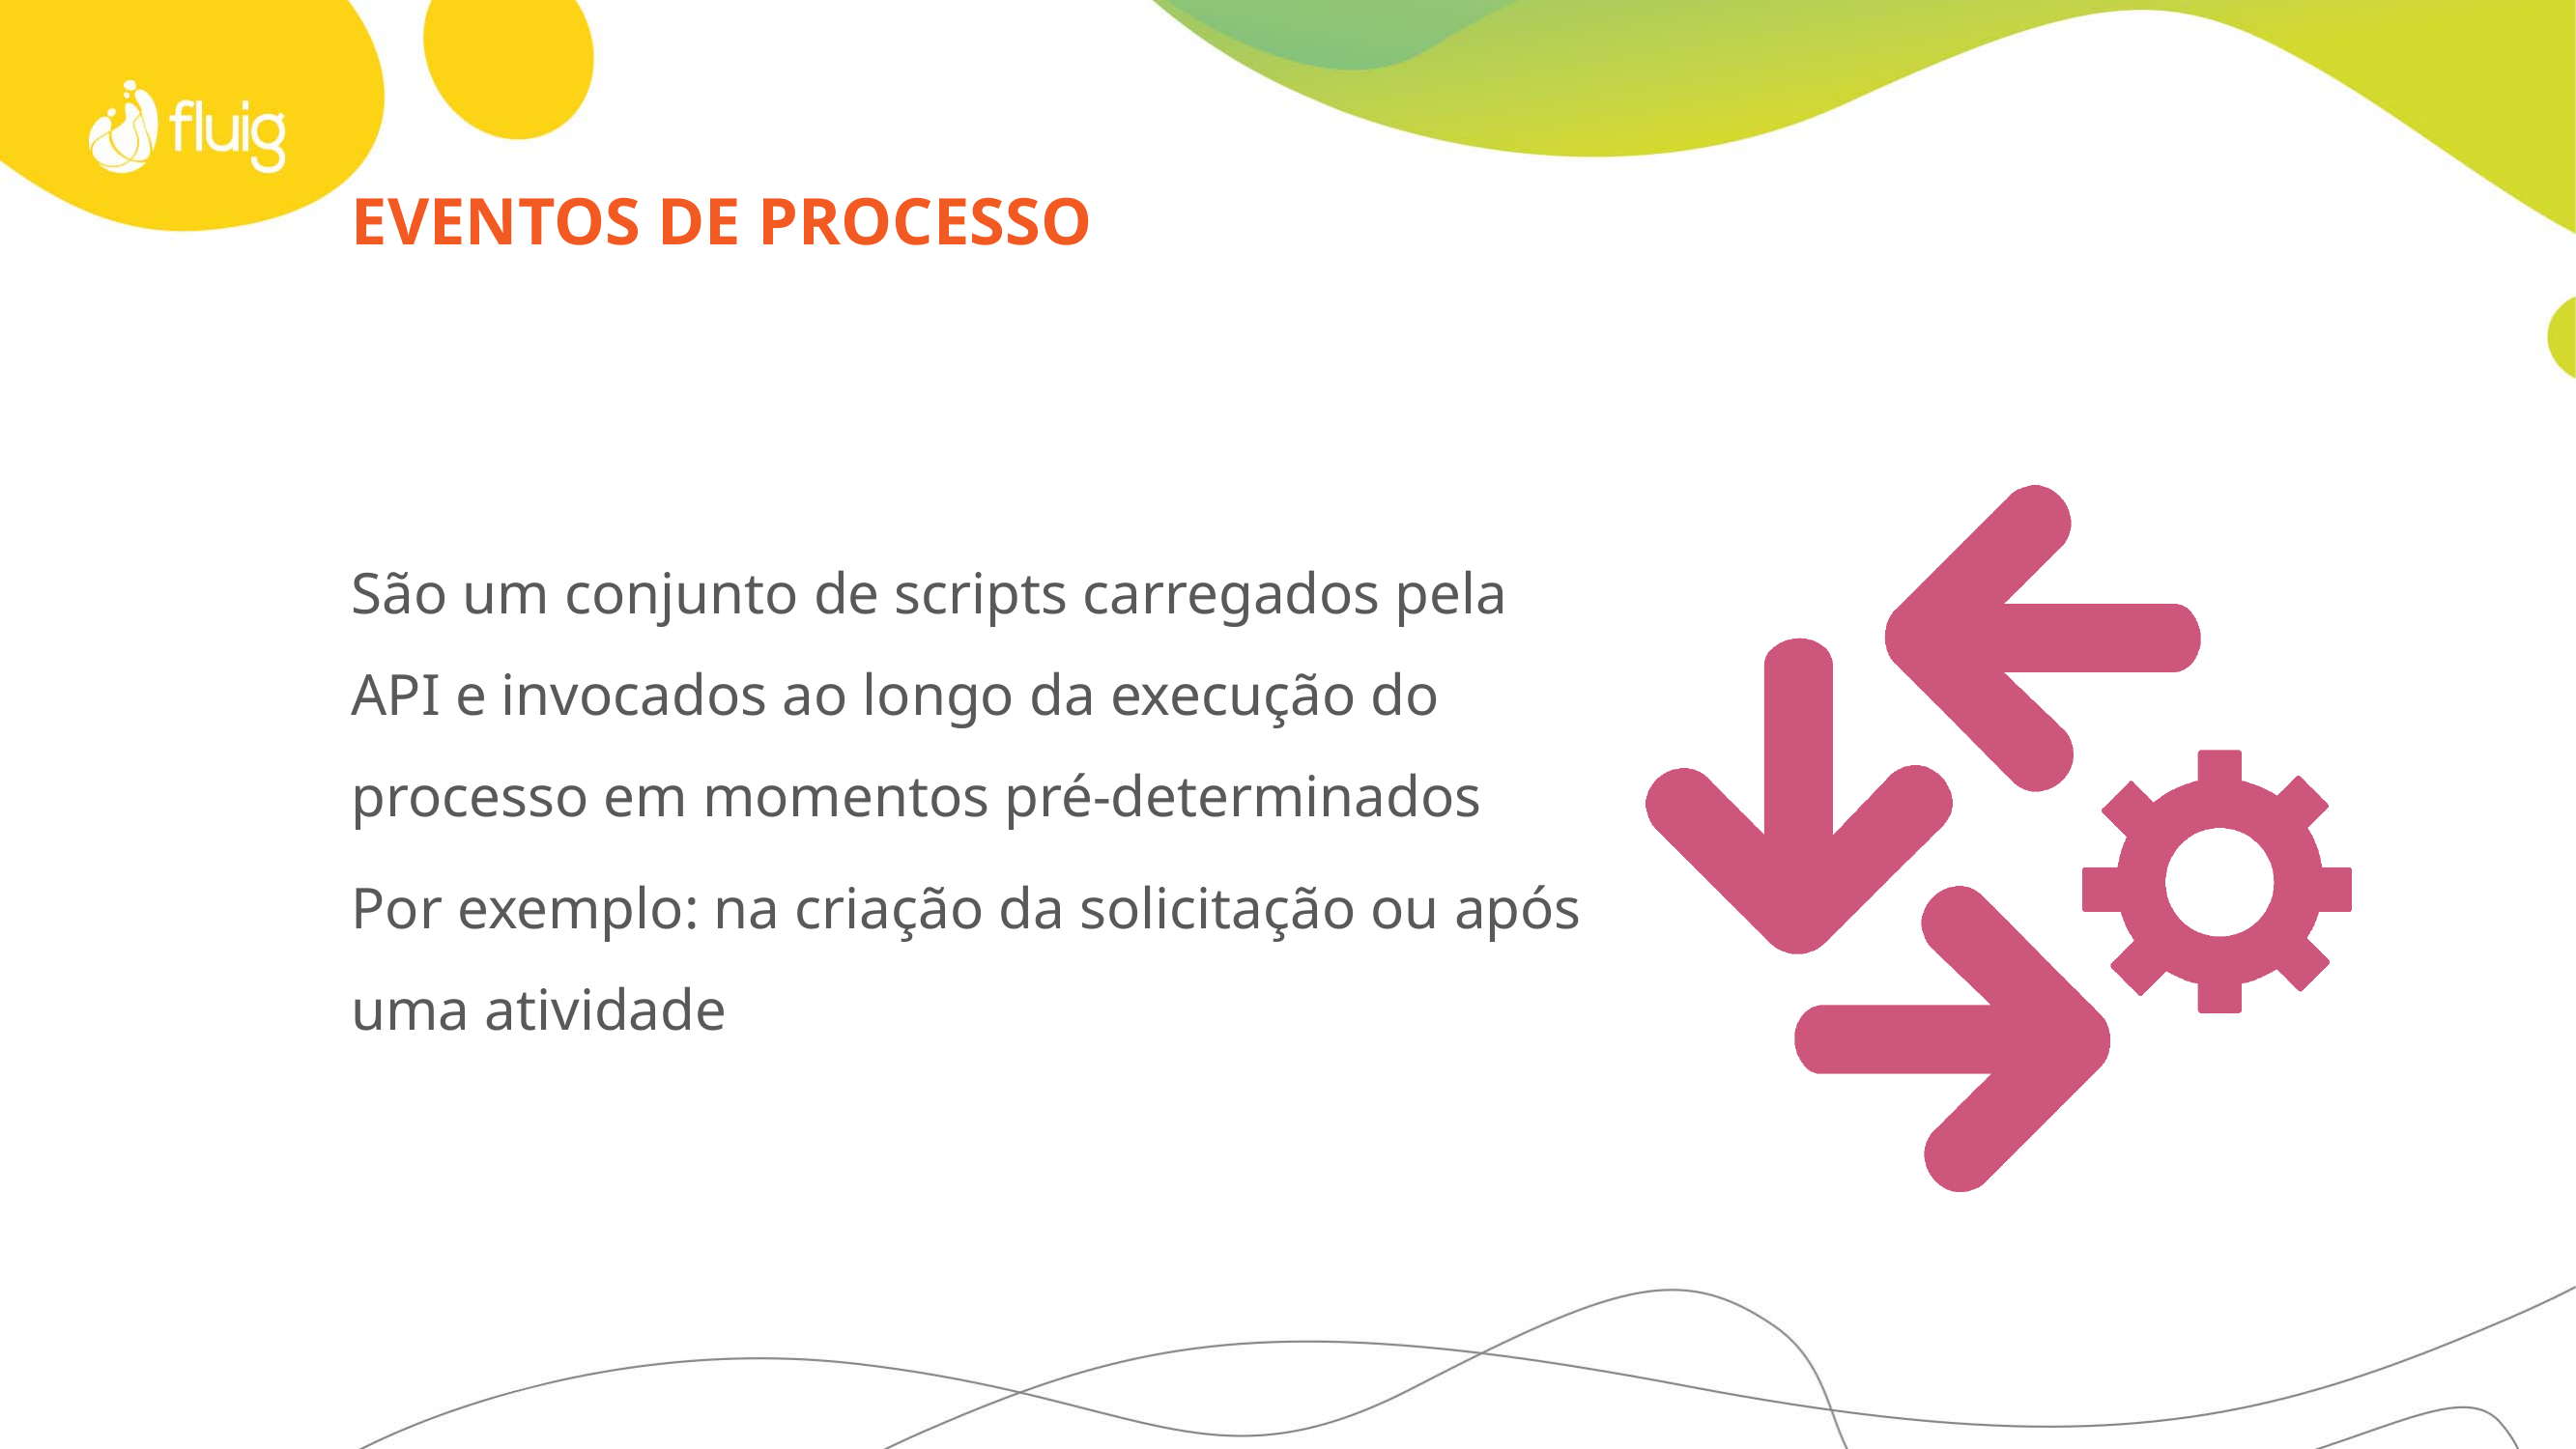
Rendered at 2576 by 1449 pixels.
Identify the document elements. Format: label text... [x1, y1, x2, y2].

picture [0, 0, 2576, 1449]
list São um conjunto de scripts carregados pela API e invocados ao longo da execução do processo em momentos pré-determinados Por exemplo: na criação da solicitação ou após uma atividade [336, 400, 1615, 1277]
title Eventos de processo [336, 173, 2352, 379]
